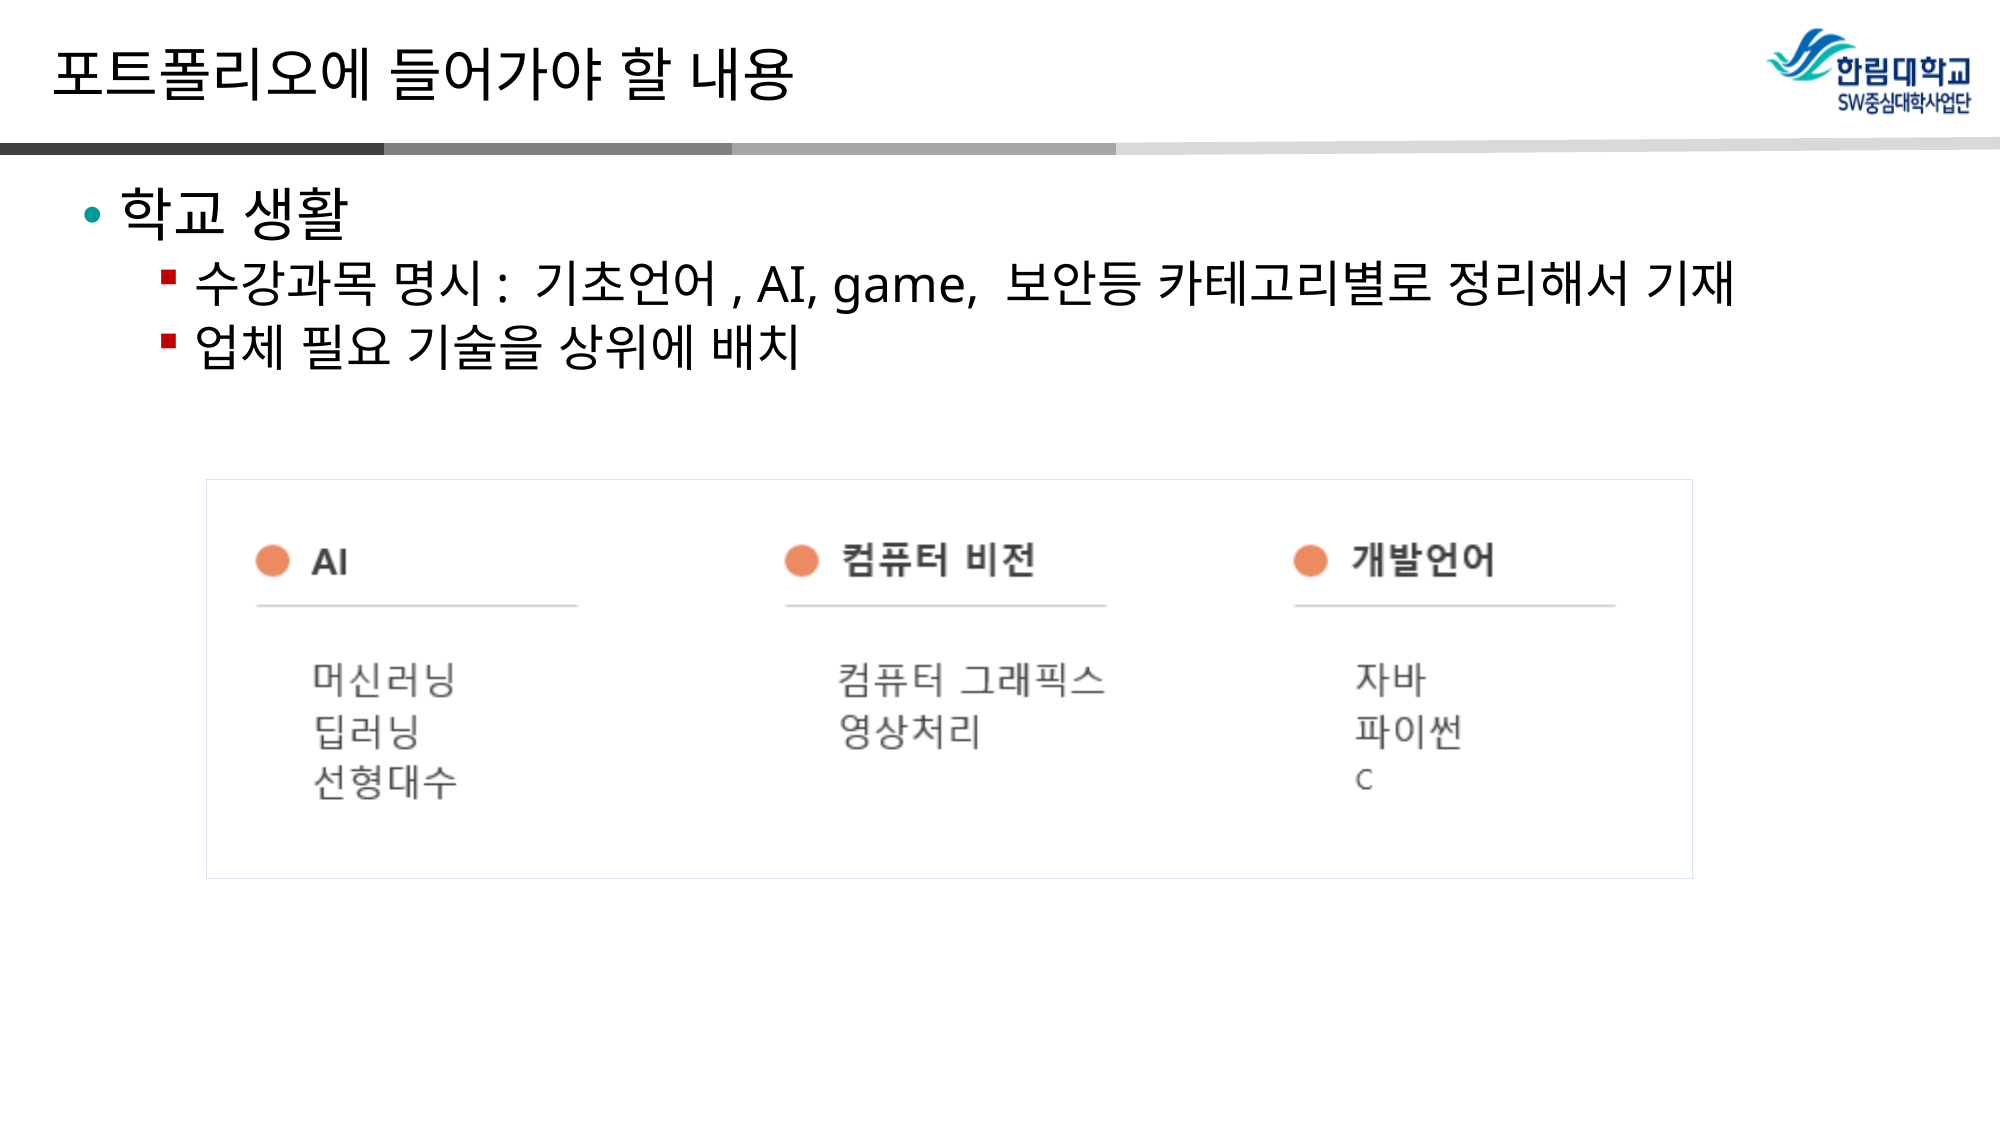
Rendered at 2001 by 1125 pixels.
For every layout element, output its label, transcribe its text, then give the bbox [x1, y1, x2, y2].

picture [206, 479, 1693, 879]
picture [1764, 23, 1974, 119]
title 포트폴리오에 들어가야 할 내용 [36, 39, 1693, 127]
list 학교 생활 수강과목 명시: 기초언어, AI, game, 보안등 카테고리별로 정리해서 기재 업체 필요 기술을 상위에 배치 [67, 178, 1934, 1098]
